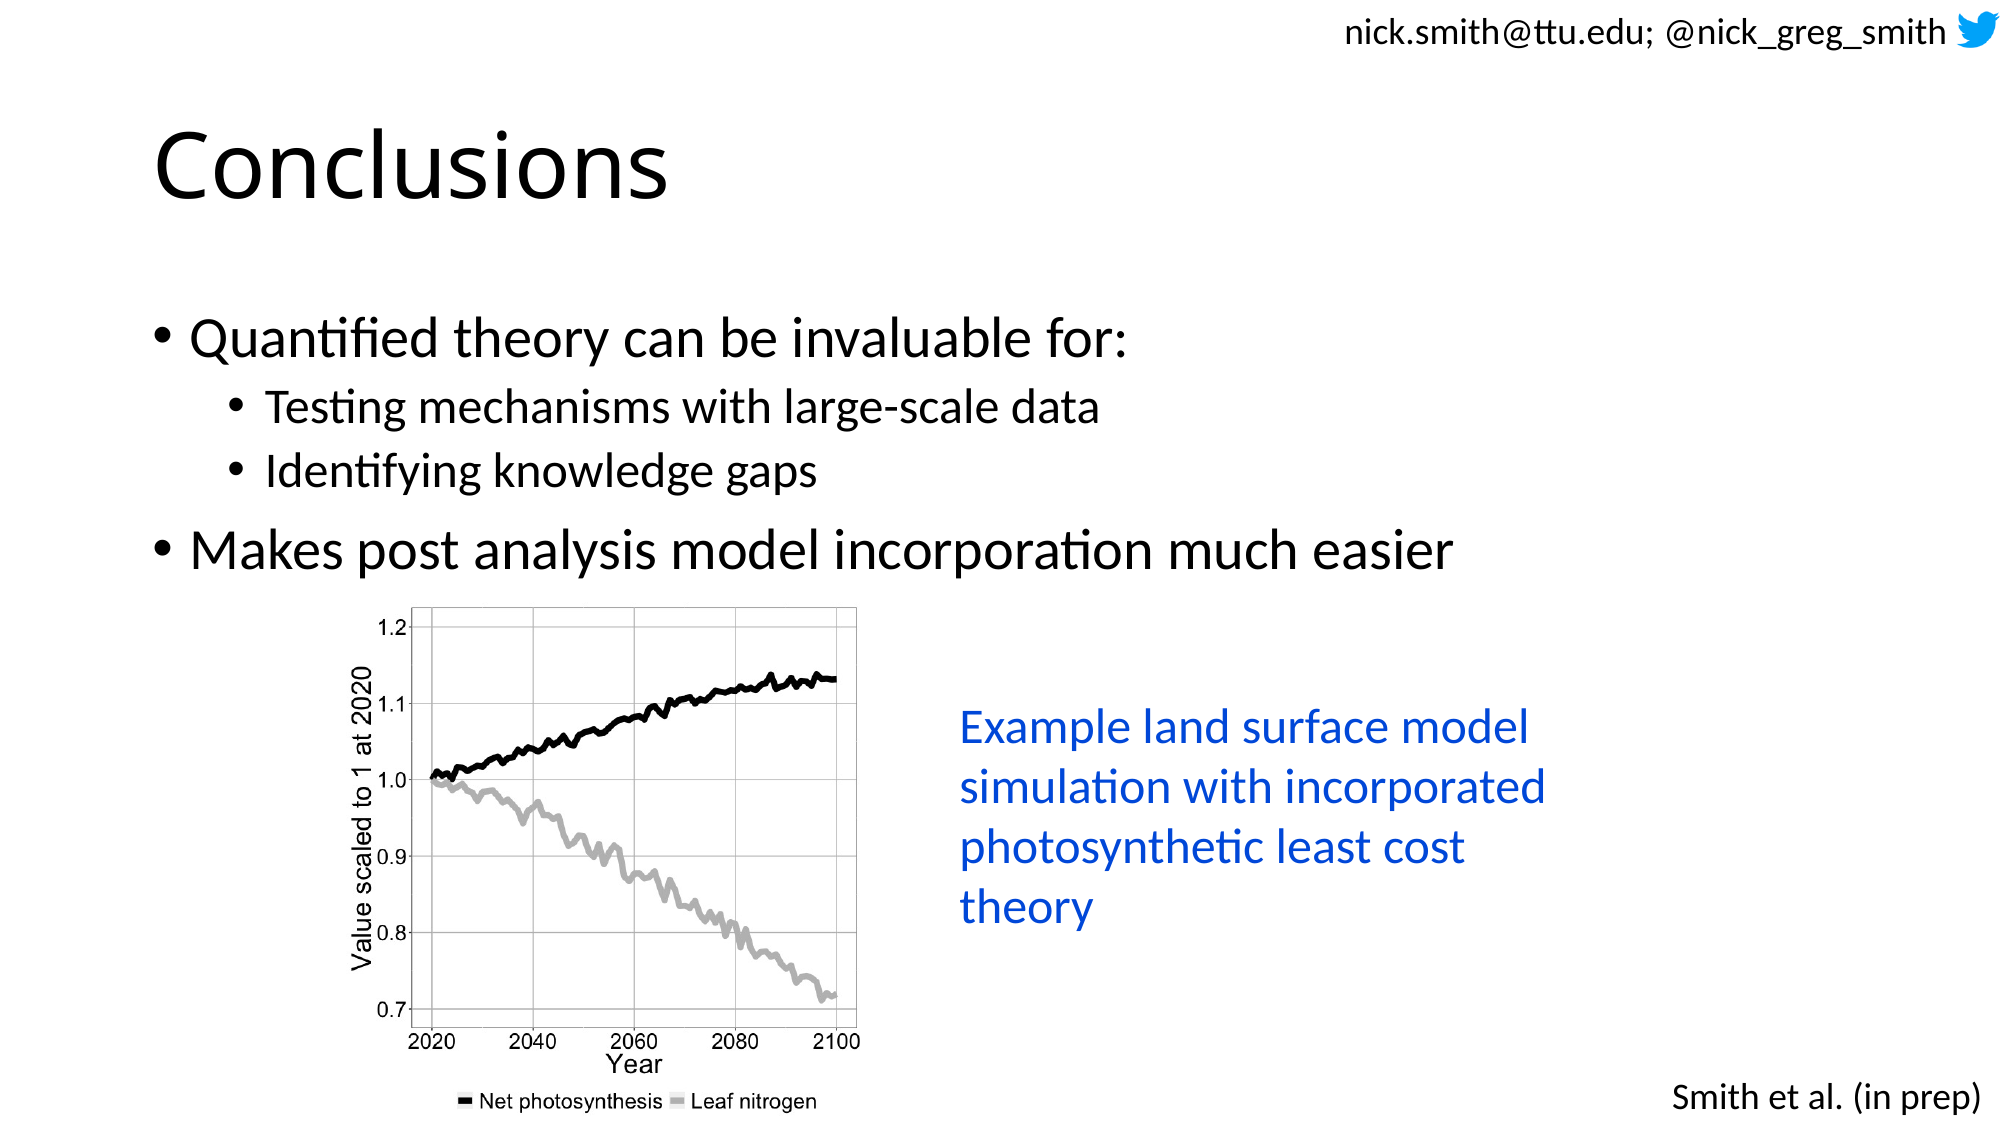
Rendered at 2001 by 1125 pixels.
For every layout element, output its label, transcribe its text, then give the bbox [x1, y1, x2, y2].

text_box Example land surface model simulation with incorporated photosynthetic least cost theory [944, 686, 1623, 942]
text_box Smith et al. (in prep) [1657, 1064, 1998, 1125]
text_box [1325, 0, 2000, 60]
title Conclusions [137, 59, 1863, 278]
picture [346, 602, 862, 1121]
list Quantified theory can be invaluable for: Testing mechanisms with large-scale data Identifying knowledge gaps Makes post analysis model incorporation much easier [137, 299, 1863, 1014]
